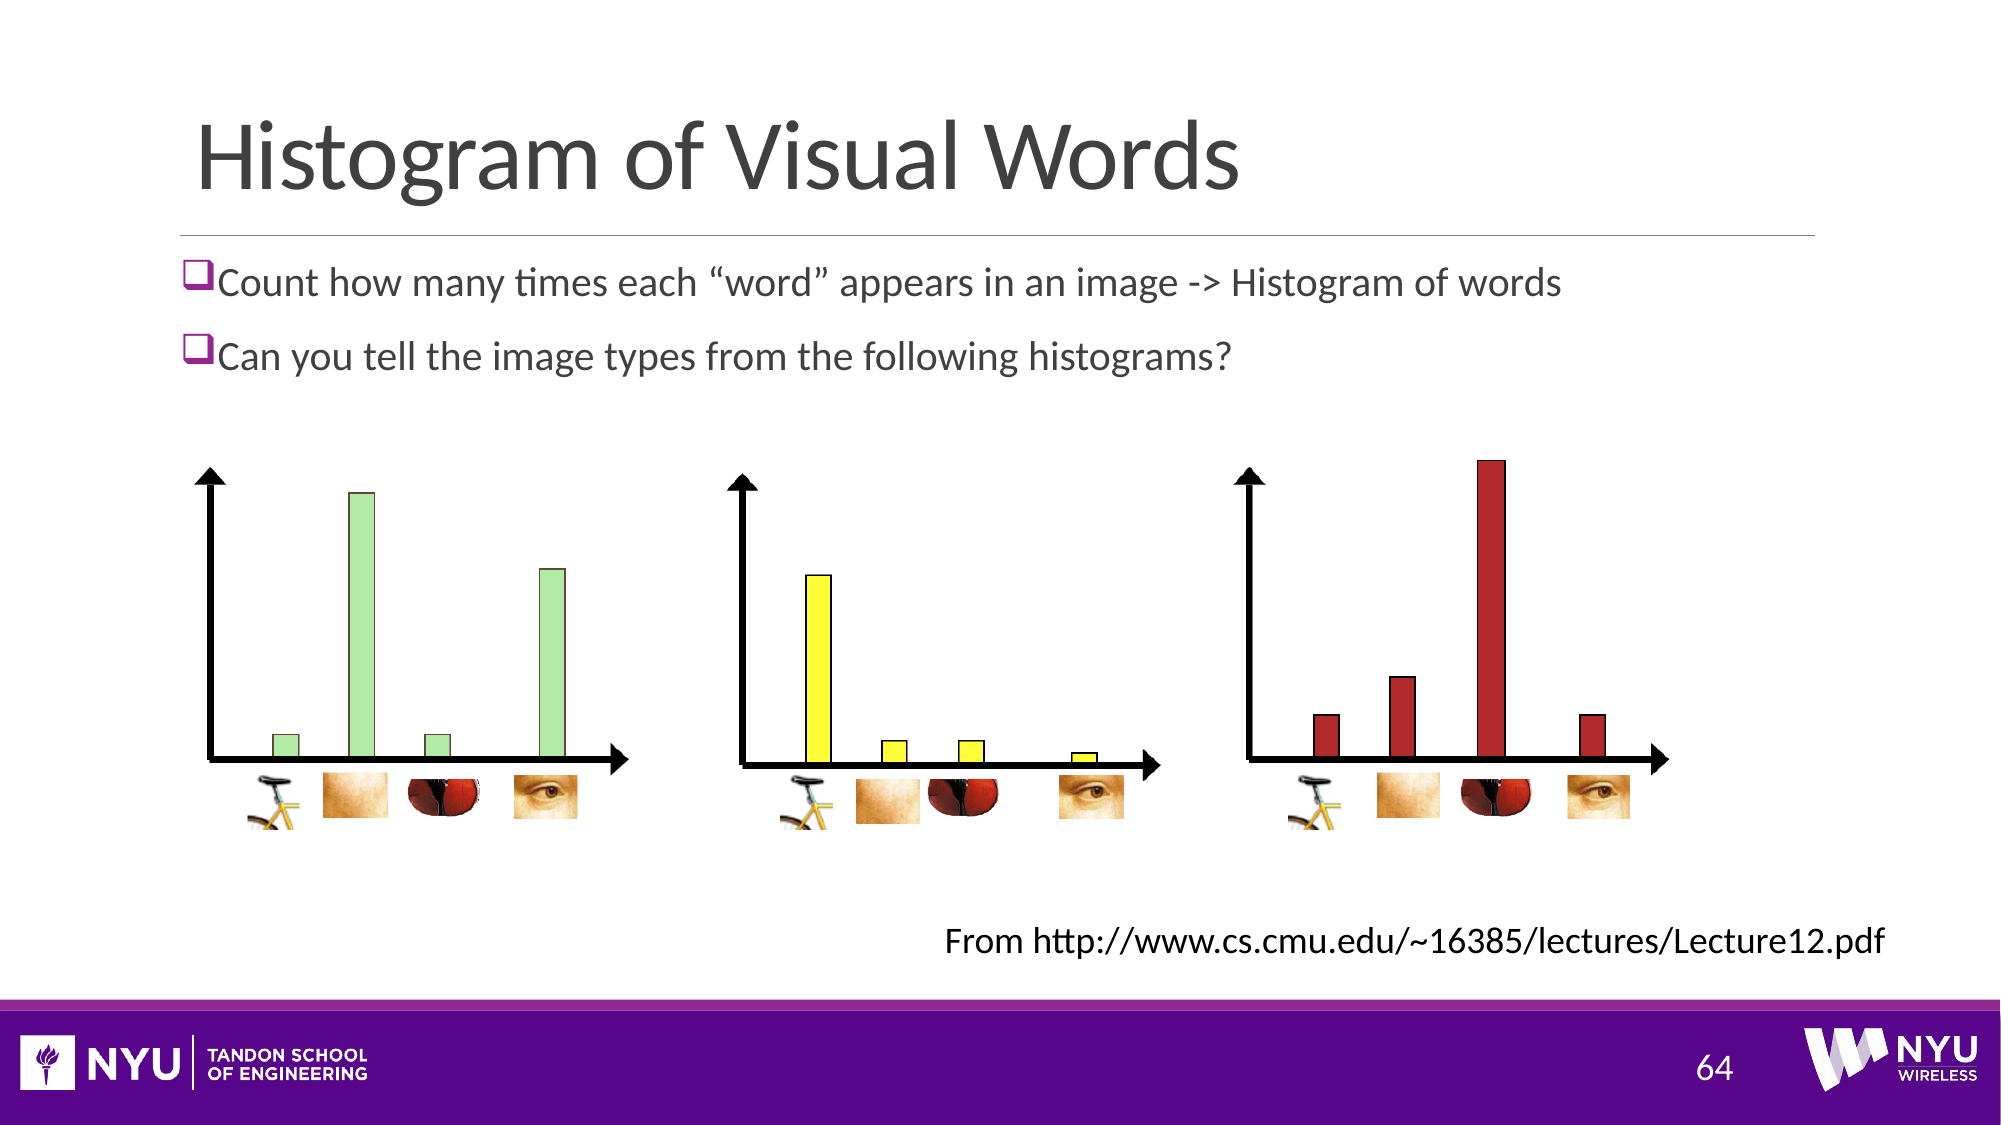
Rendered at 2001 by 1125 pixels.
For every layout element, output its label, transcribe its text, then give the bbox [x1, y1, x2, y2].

slide_number 64 [1533, 1035, 1749, 1096]
list Count how many times each “word” appears in an image -> Histogram of words Can you tell the image types from the following histograms? [180, 252, 1830, 963]
text_box From http://www.cs.cmu.edu/~16385/lectures/Lecture12.pdf [929, 908, 1915, 969]
title Histogram of Visual Words [180, 47, 1830, 218]
picture [179, 444, 1681, 842]
